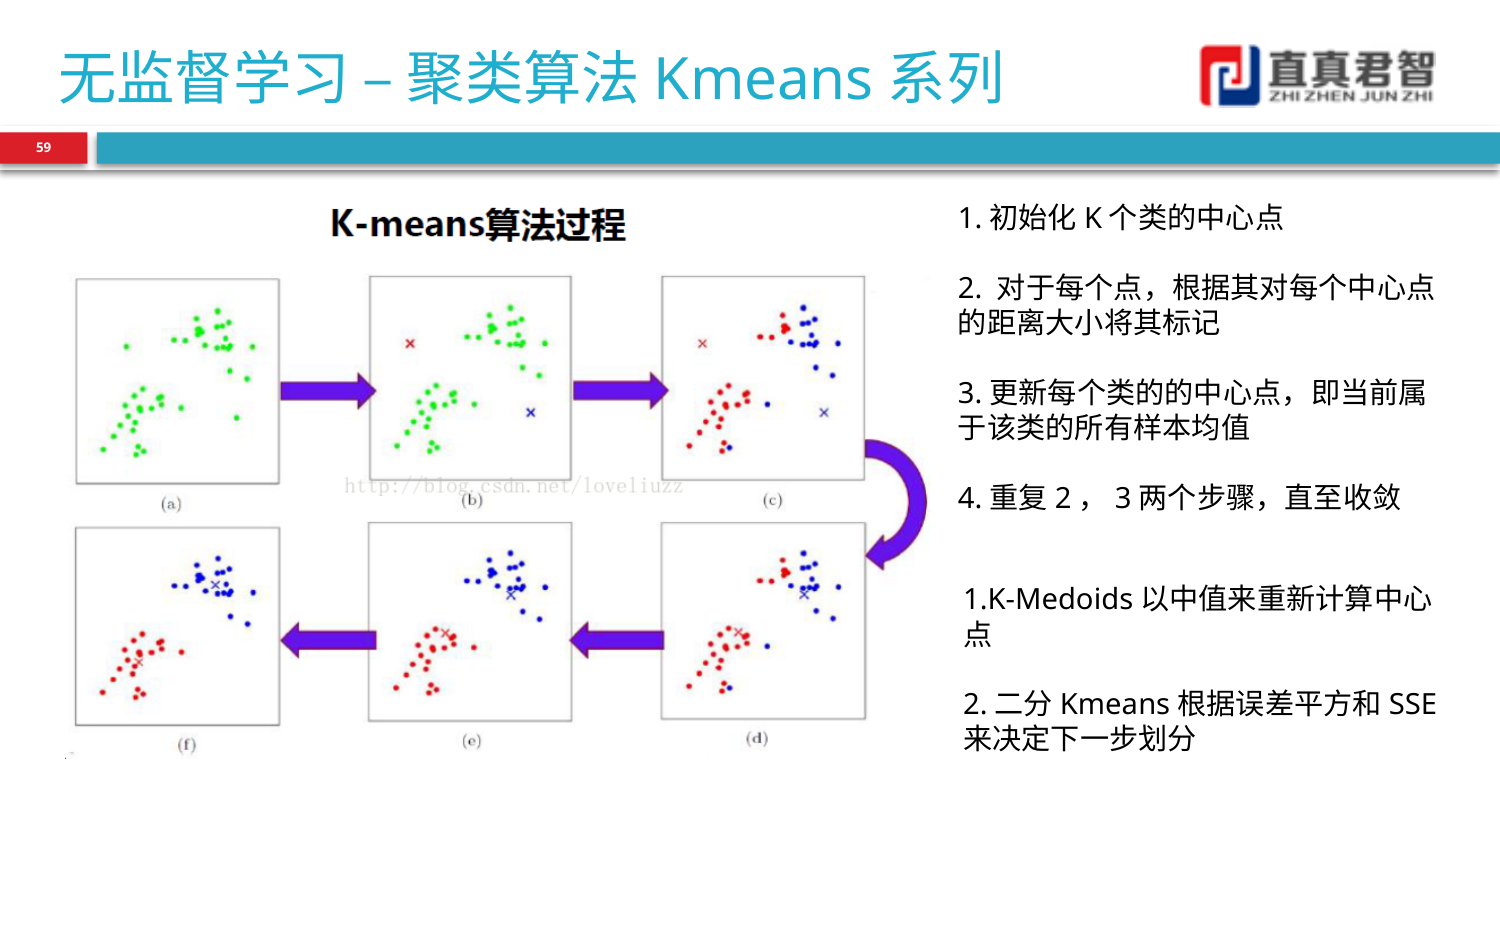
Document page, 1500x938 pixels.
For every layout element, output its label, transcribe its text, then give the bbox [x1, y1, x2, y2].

slide_number 59 [0, 131, 88, 165]
text_box 1.K-Medoids以中值来重新计算中心点 2.二分Kmeans根据误差平方和SSE来决定下一步划分 [948, 573, 1471, 763]
text_box 1.初始化K个类的中心点 2. 对于每个点，根据其对每个中心点的距离大小将其标记 3.更新每个类的的中心点，即当前属于该类的所有样本均值 4.重复2，3两个步骤，直至收敛 [943, 191, 1466, 522]
picture [64, 200, 944, 759]
title 无监督学习 – 聚类算法Kmeans系列 [43, 13, 1058, 119]
picture [1198, 43, 1436, 108]
